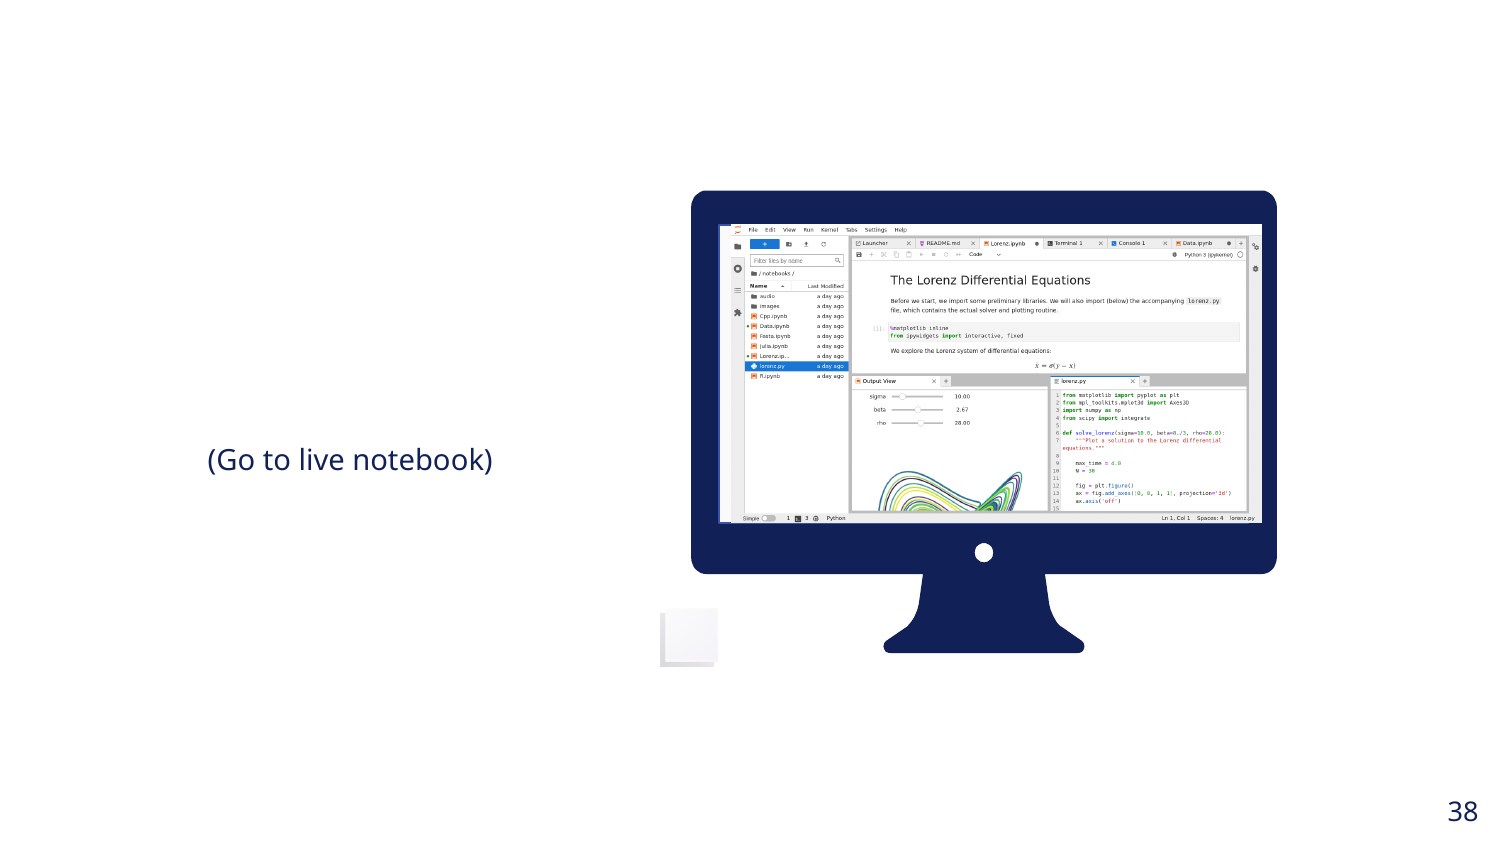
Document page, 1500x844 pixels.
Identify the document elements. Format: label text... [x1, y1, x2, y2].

subtitle (Go to live notebook) [192, 421, 615, 598]
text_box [690, 190, 1278, 654]
picture [659, 608, 719, 667]
slide_number ‹#› [1403, 779, 1494, 844]
picture [718, 224, 1262, 524]
